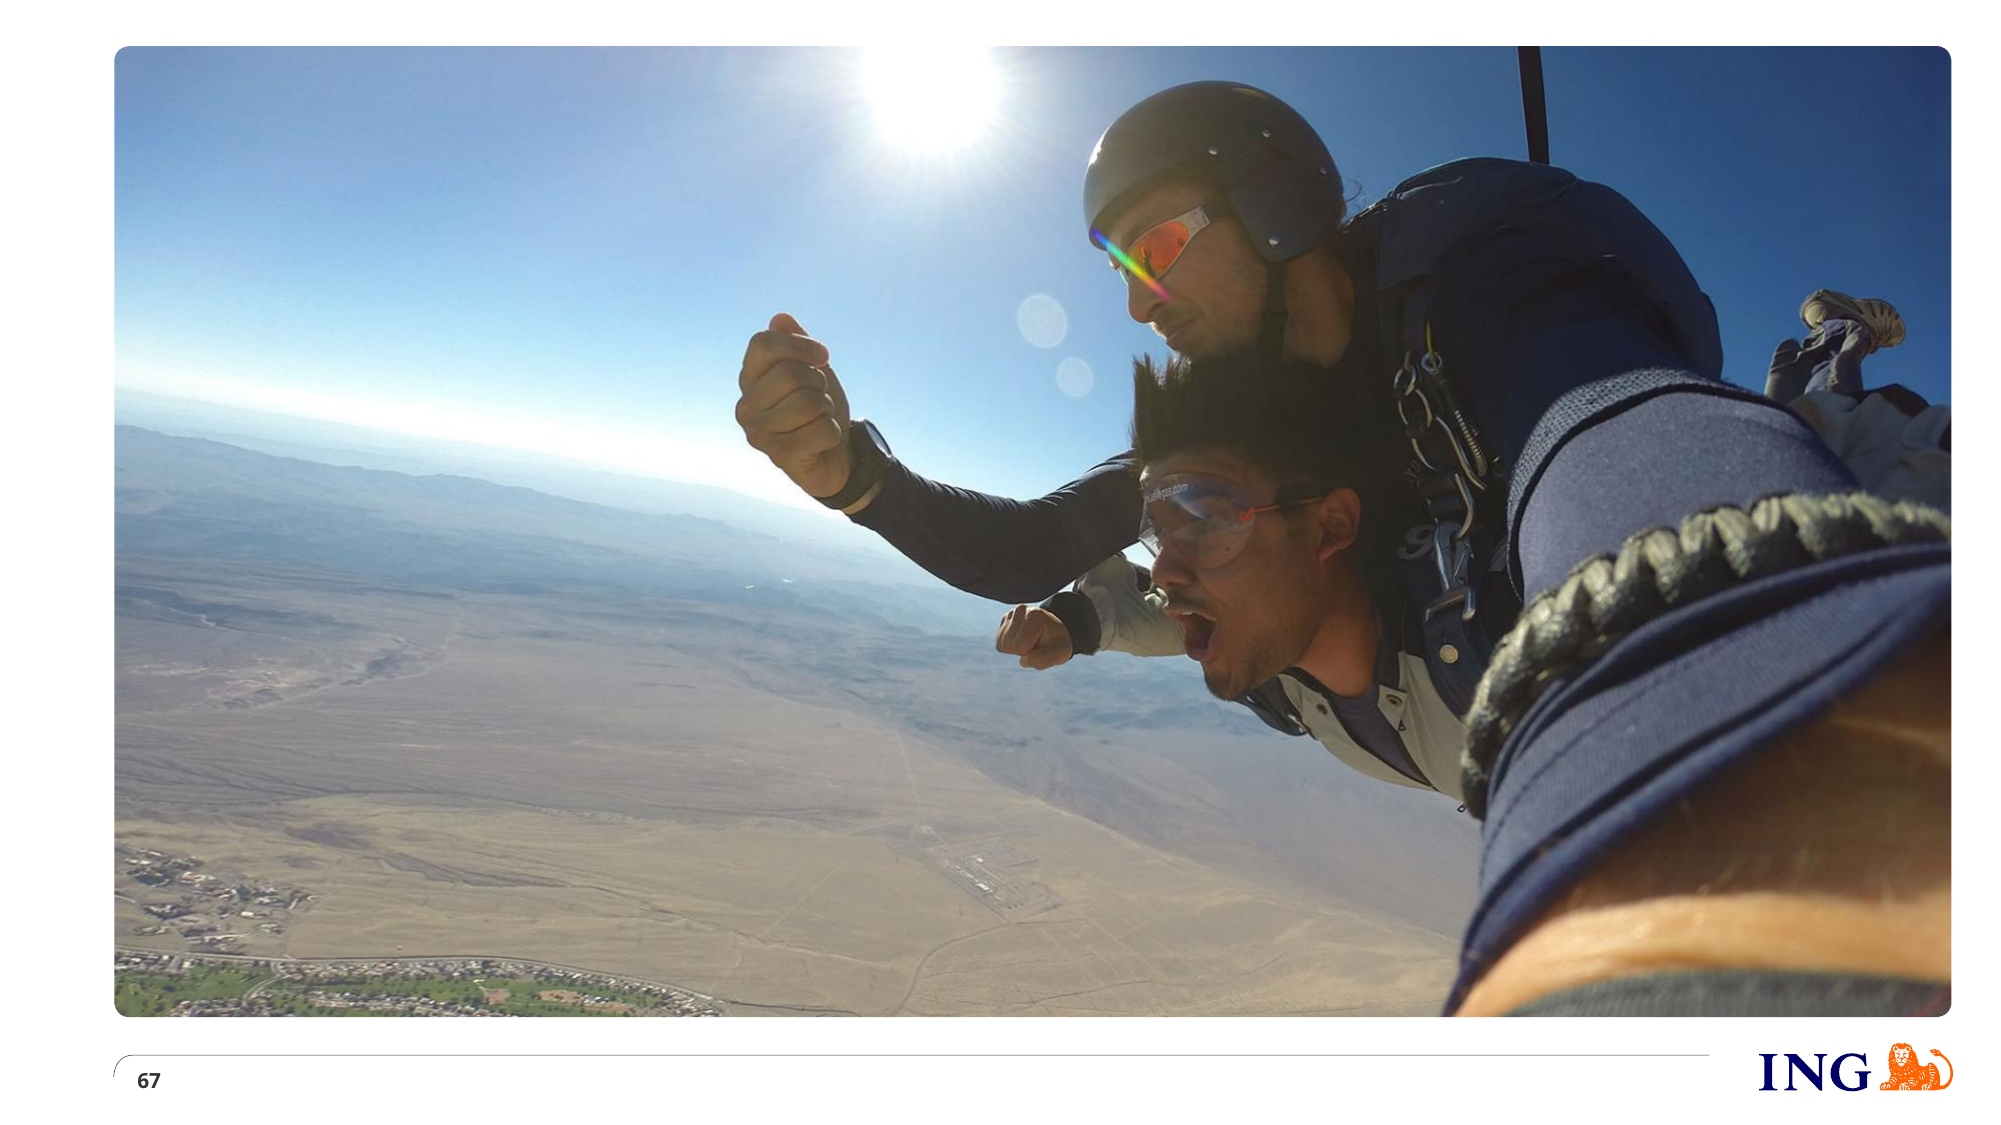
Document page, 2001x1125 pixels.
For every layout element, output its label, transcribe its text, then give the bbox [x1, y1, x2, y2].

slide_number 67 [137, 1066, 219, 1097]
picture [114, 46, 1952, 1018]
